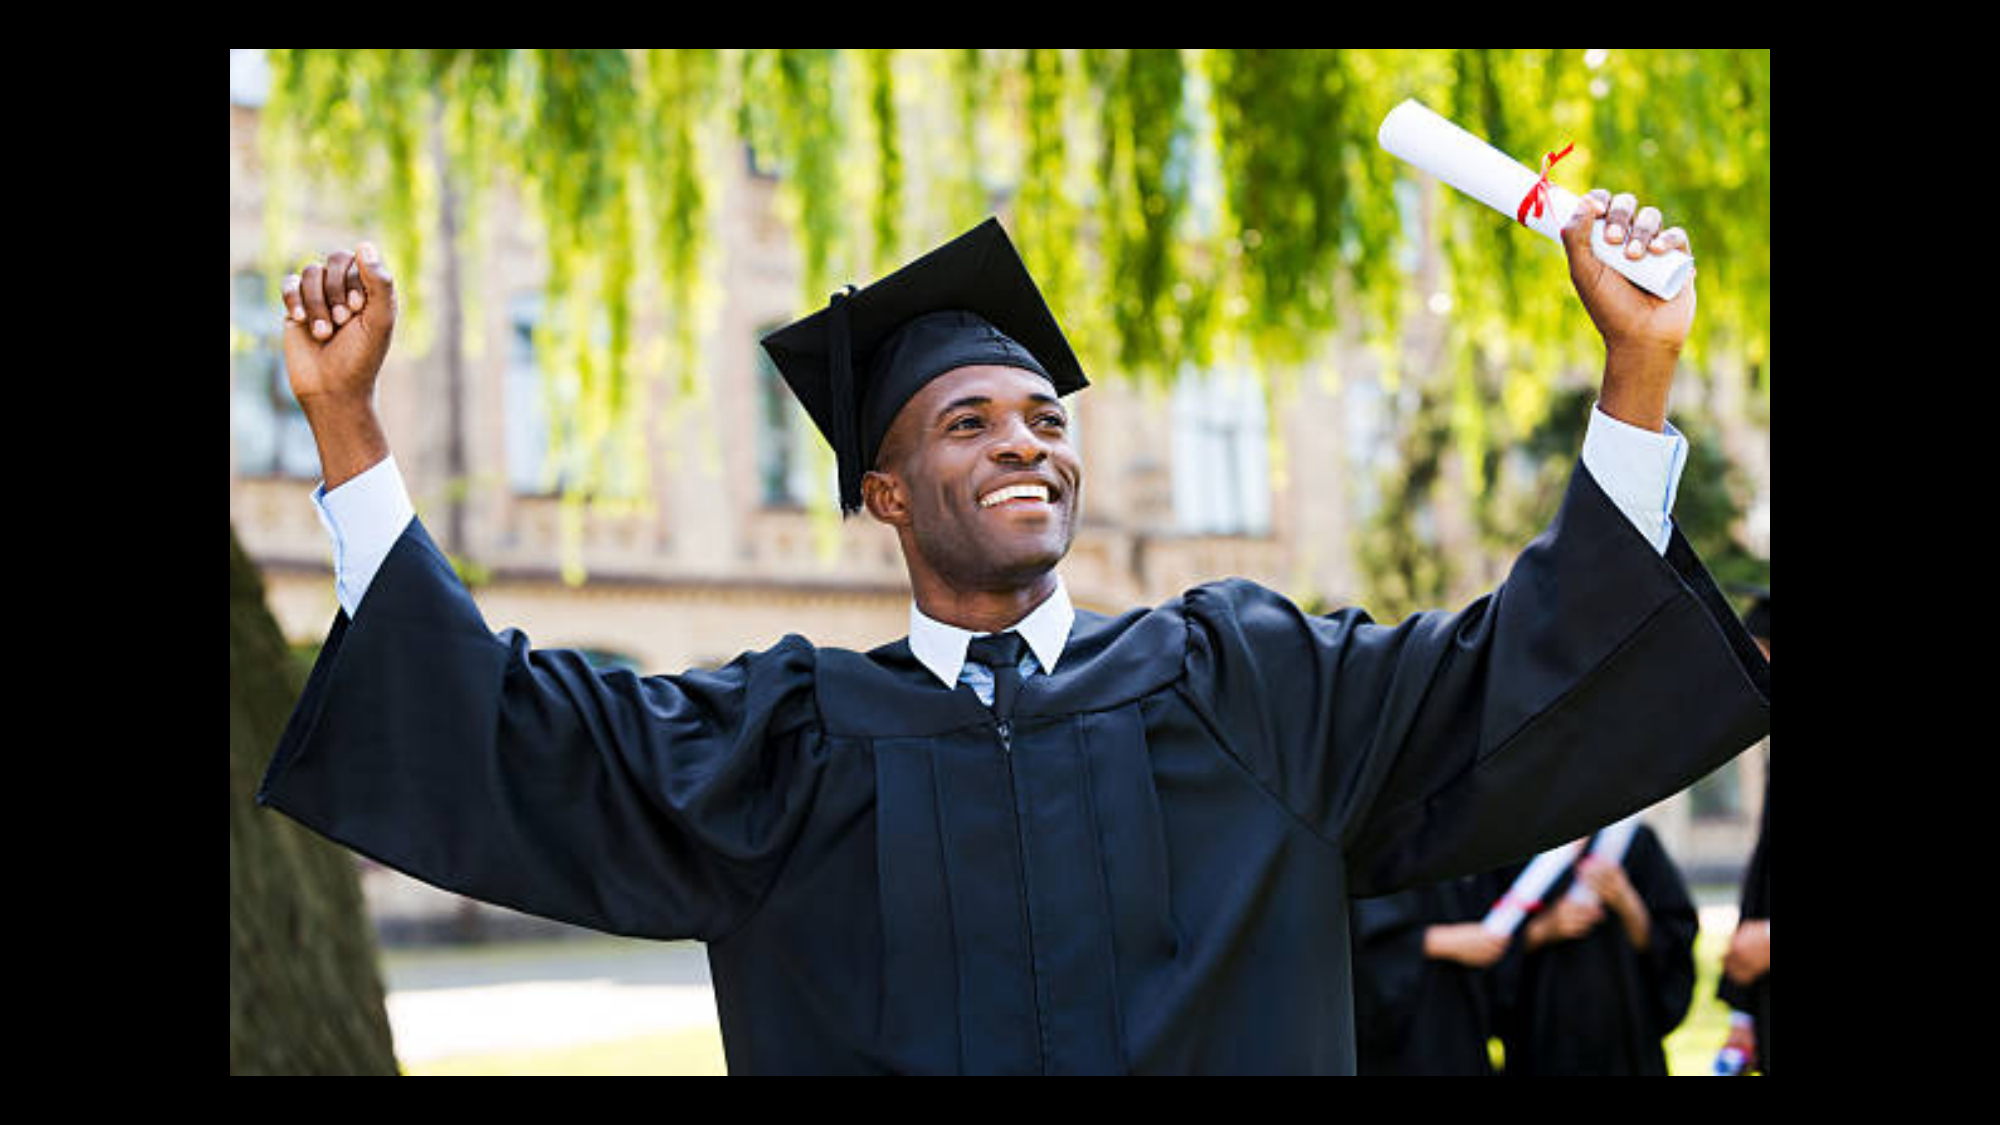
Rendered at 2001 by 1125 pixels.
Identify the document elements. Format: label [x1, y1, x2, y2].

picture [229, 49, 1770, 1076]
